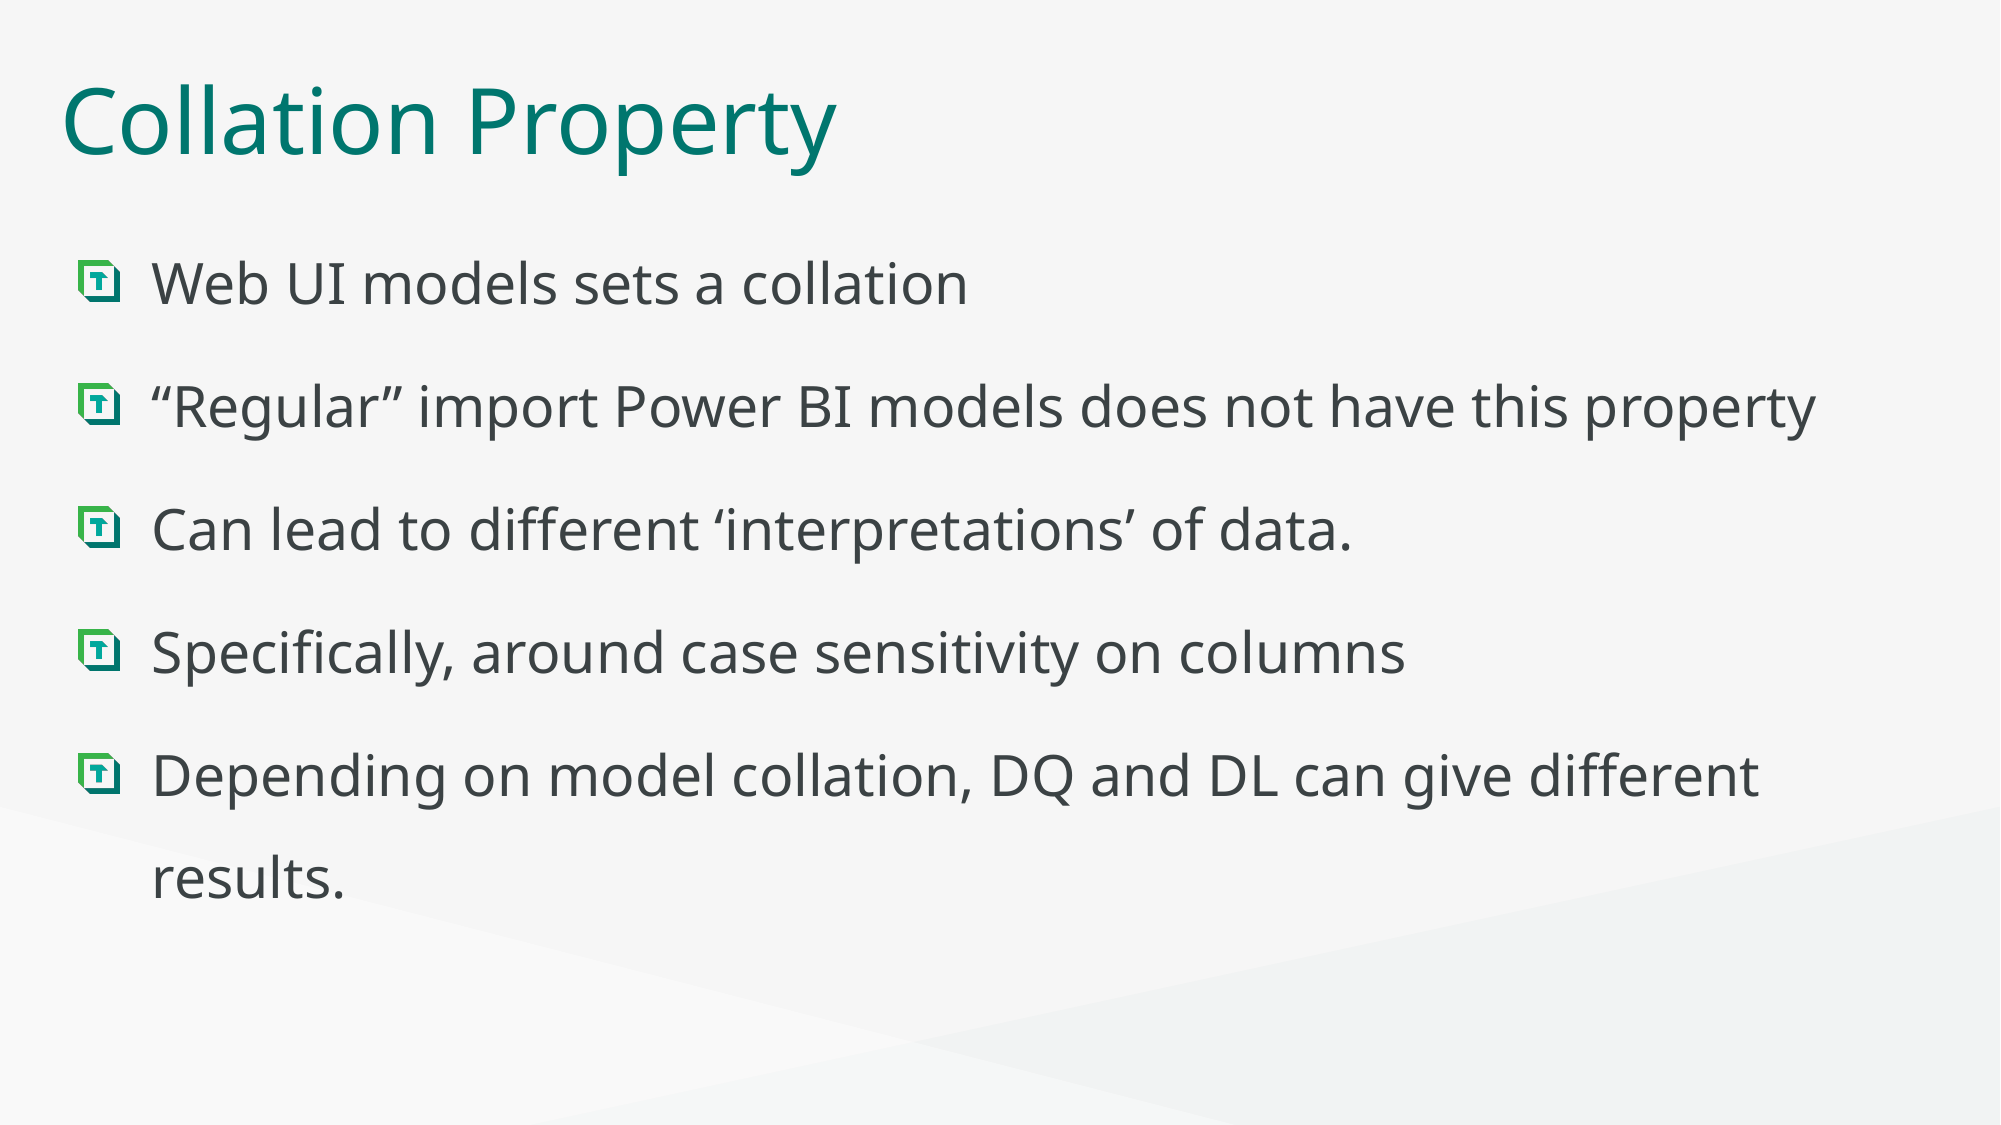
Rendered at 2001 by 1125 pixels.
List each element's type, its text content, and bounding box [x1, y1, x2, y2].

list Web UI models sets a collation “Regular” import Power BI models does not have this property Can lead to different ‘interpretations’ of data. Specifically, around case sensitivity on columns Depending on model collation, DQ and DL can give different results. [63, 205, 1948, 920]
picture [78, 629, 120, 671]
picture [78, 753, 120, 794]
title Collation Property [0, 0, 2000, 171]
picture [78, 506, 120, 548]
picture [78, 383, 120, 425]
picture [78, 260, 120, 302]
